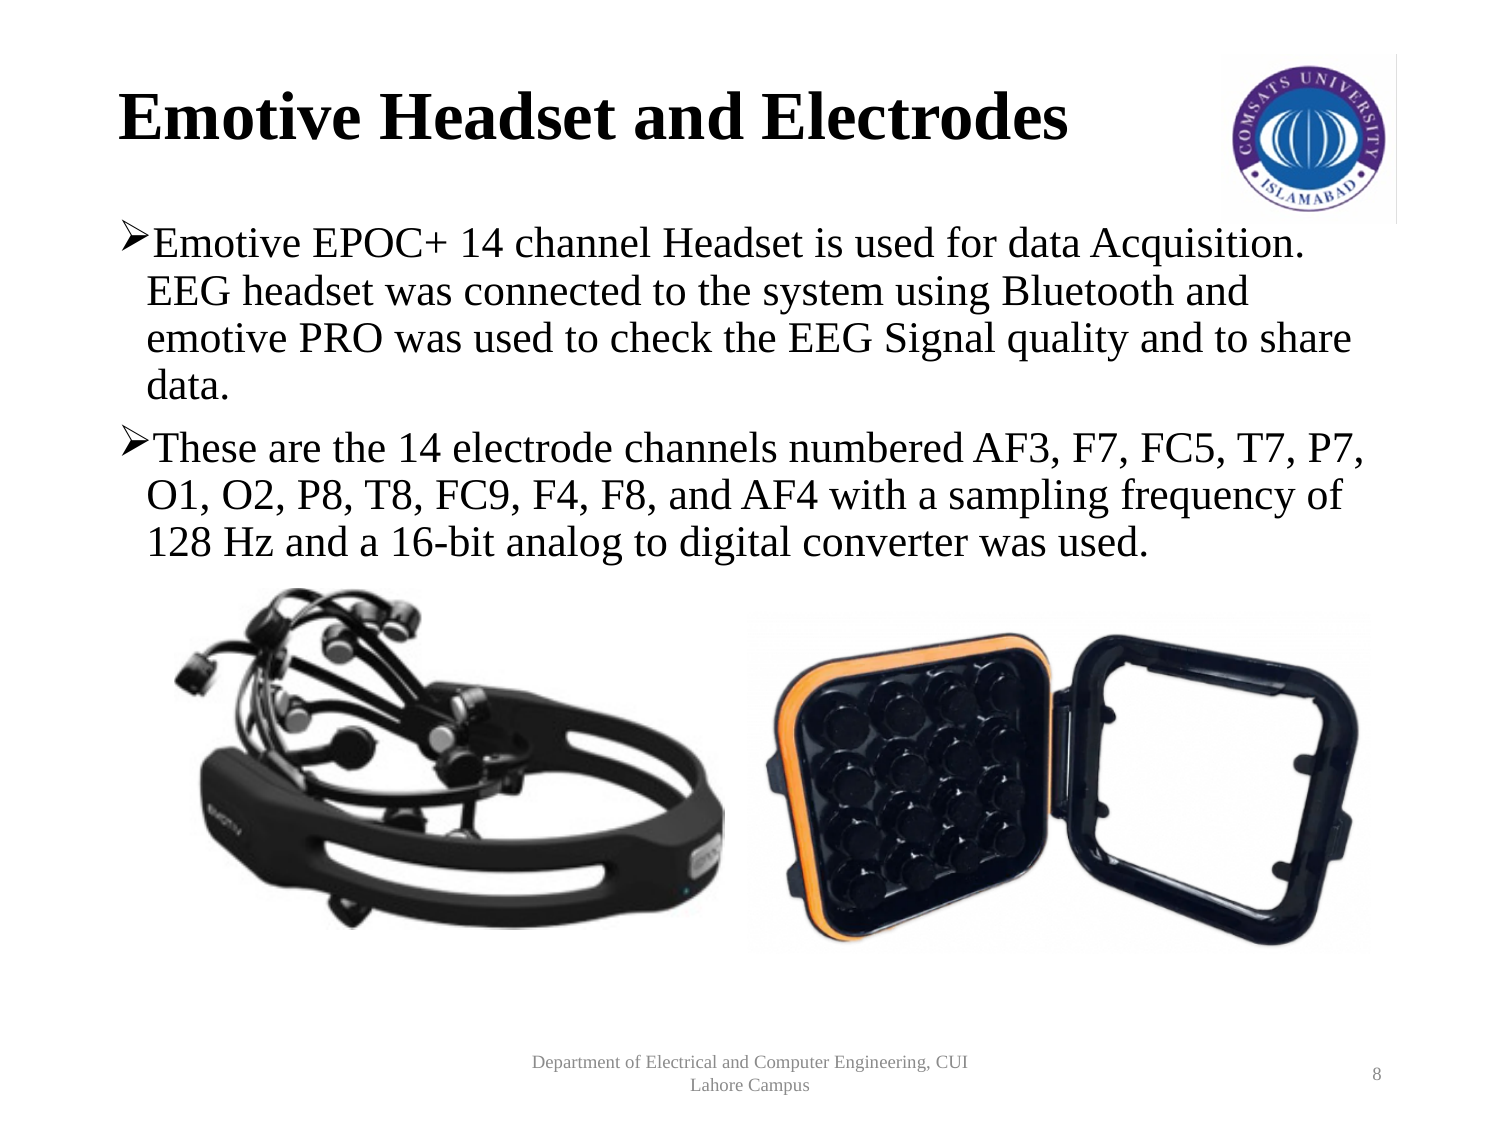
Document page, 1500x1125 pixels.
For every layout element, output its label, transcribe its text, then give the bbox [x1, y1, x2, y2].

footer Department of Electrical and Computer Engineering, CUI Lahore Campus [496, 1042, 1004, 1103]
picture [747, 611, 1371, 954]
picture [174, 588, 725, 930]
title Emotive Headset and Electrodes [103, 59, 1221, 175]
list Emotive EPOC+ 14 channel Headset is used for data Acquisition. EEG headset was connected to the system using Bluetooth and emotive PRO was used to check the EEG Signal quality and to share data. These are the 14 electrode channels numbered AF3, F7, FC5, T7, P7, O1, O2, P8, T8, FC9, F4, F8, and AF4 with a sampling frequency of 128 Hz and a 16-bit analog to digital converter was used. [103, 212, 1397, 1026]
picture [1221, 53, 1397, 224]
slide_number 8 [1059, 1042, 1397, 1103]
